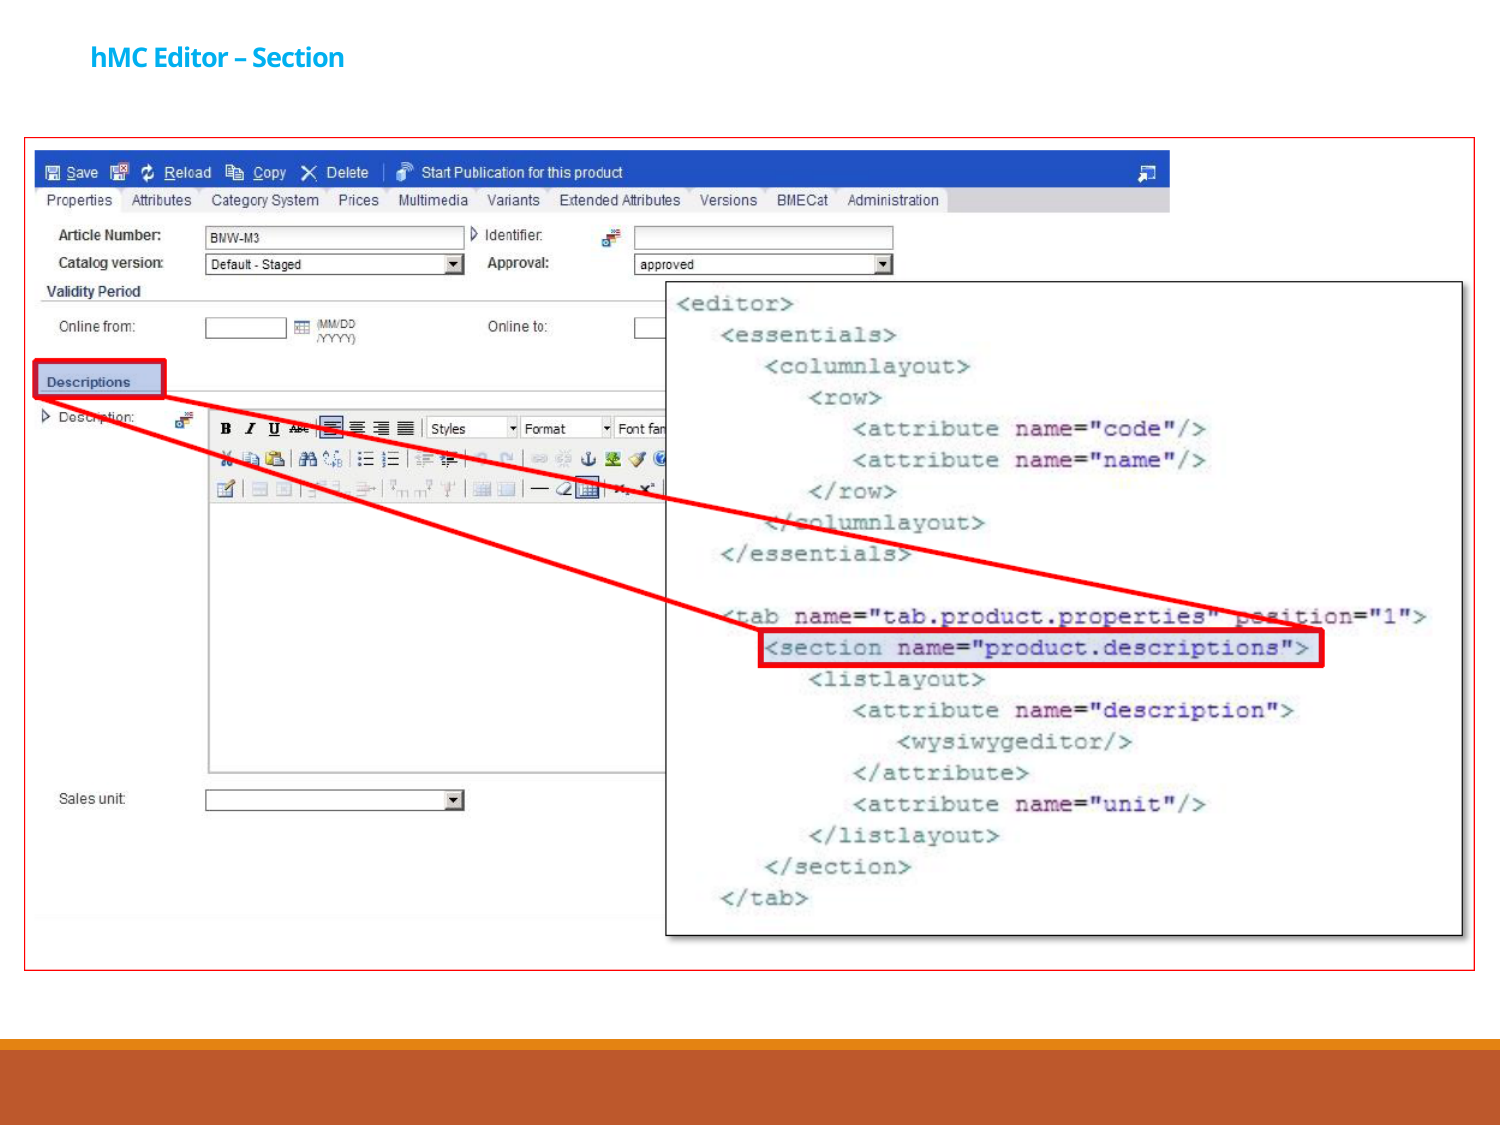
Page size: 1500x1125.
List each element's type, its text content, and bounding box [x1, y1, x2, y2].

title hMC Editor – Section [75, 37, 1425, 134]
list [24, 136, 1476, 971]
